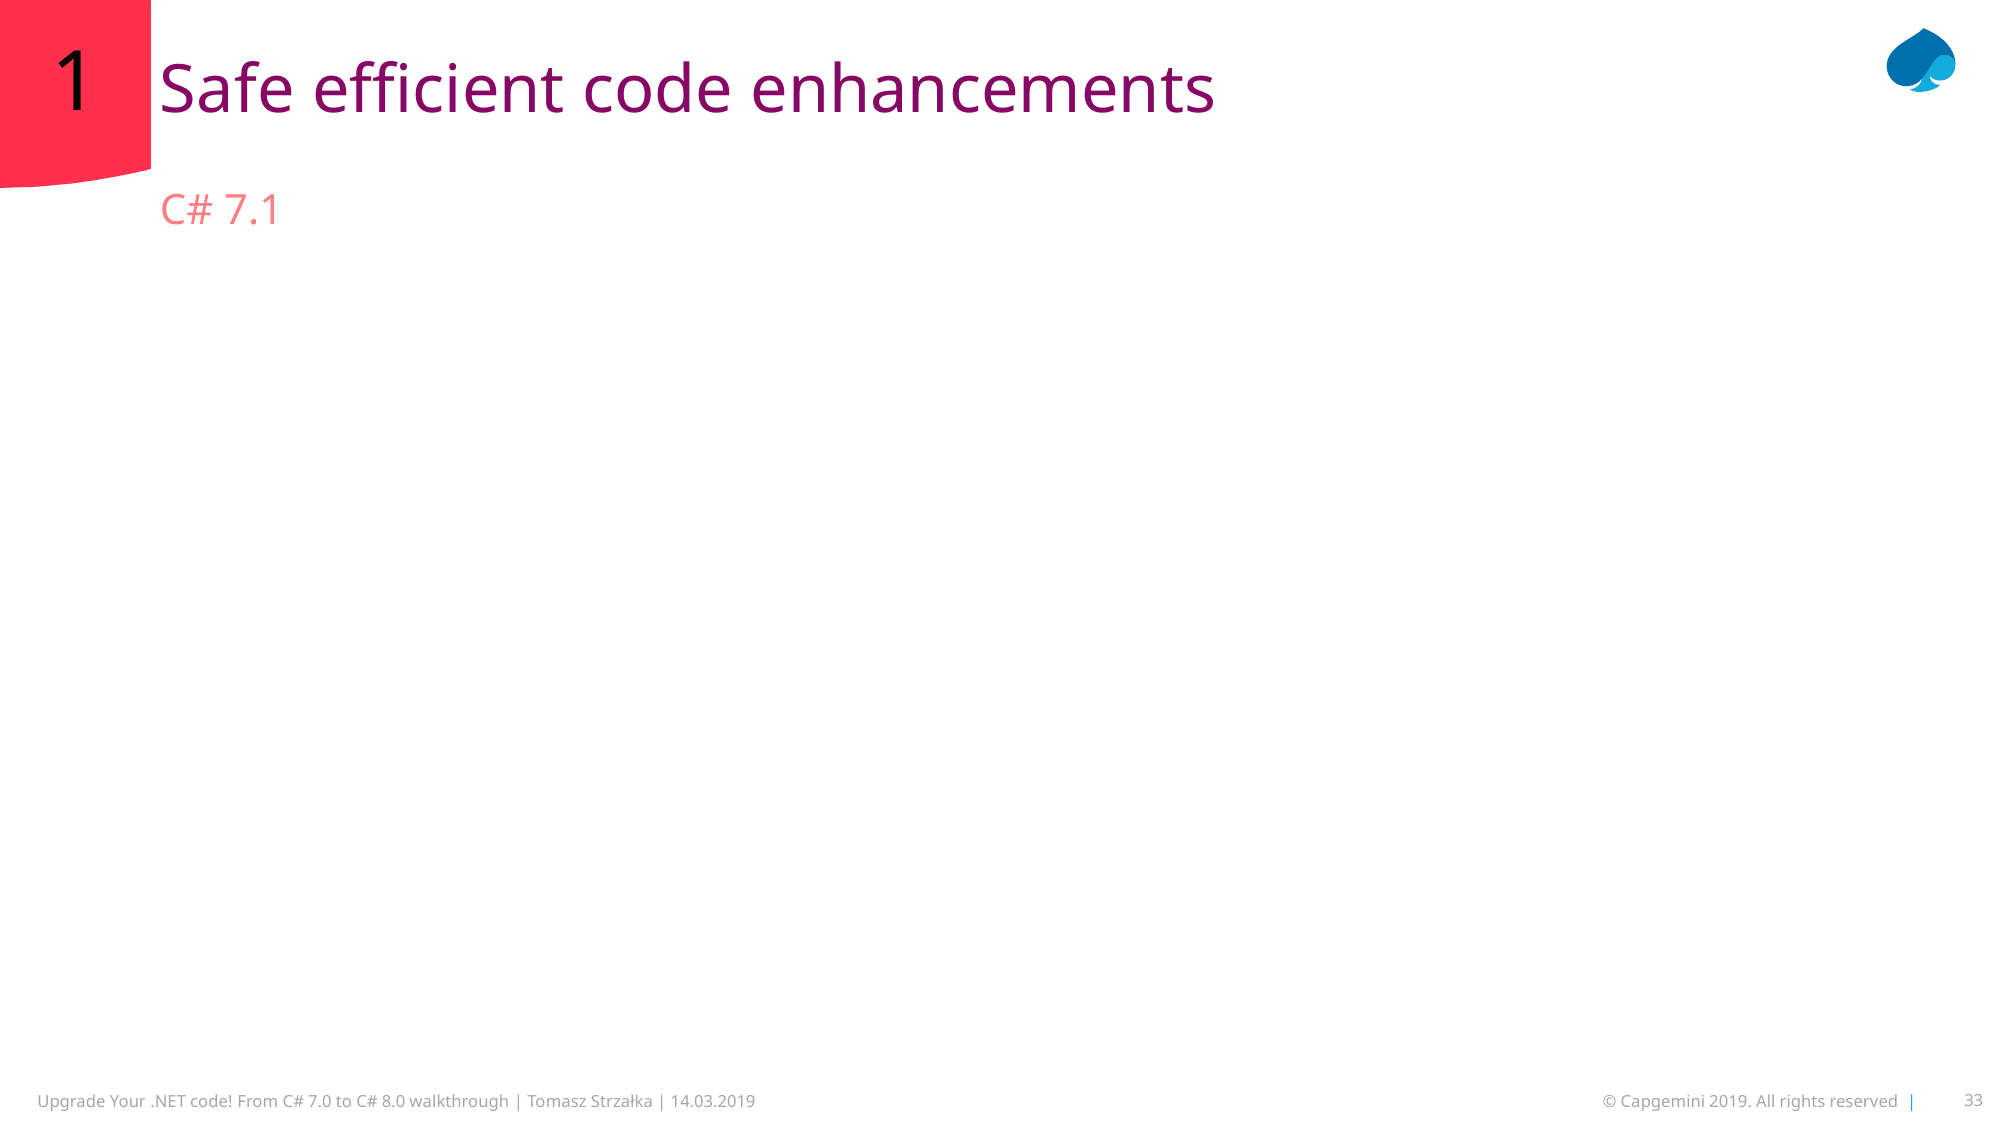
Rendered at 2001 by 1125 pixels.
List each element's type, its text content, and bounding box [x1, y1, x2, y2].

title Safe efficient code enhancements [159, 0, 1863, 182]
list 1 [0, 7, 150, 158]
list C# 7.1 [159, 188, 1955, 272]
